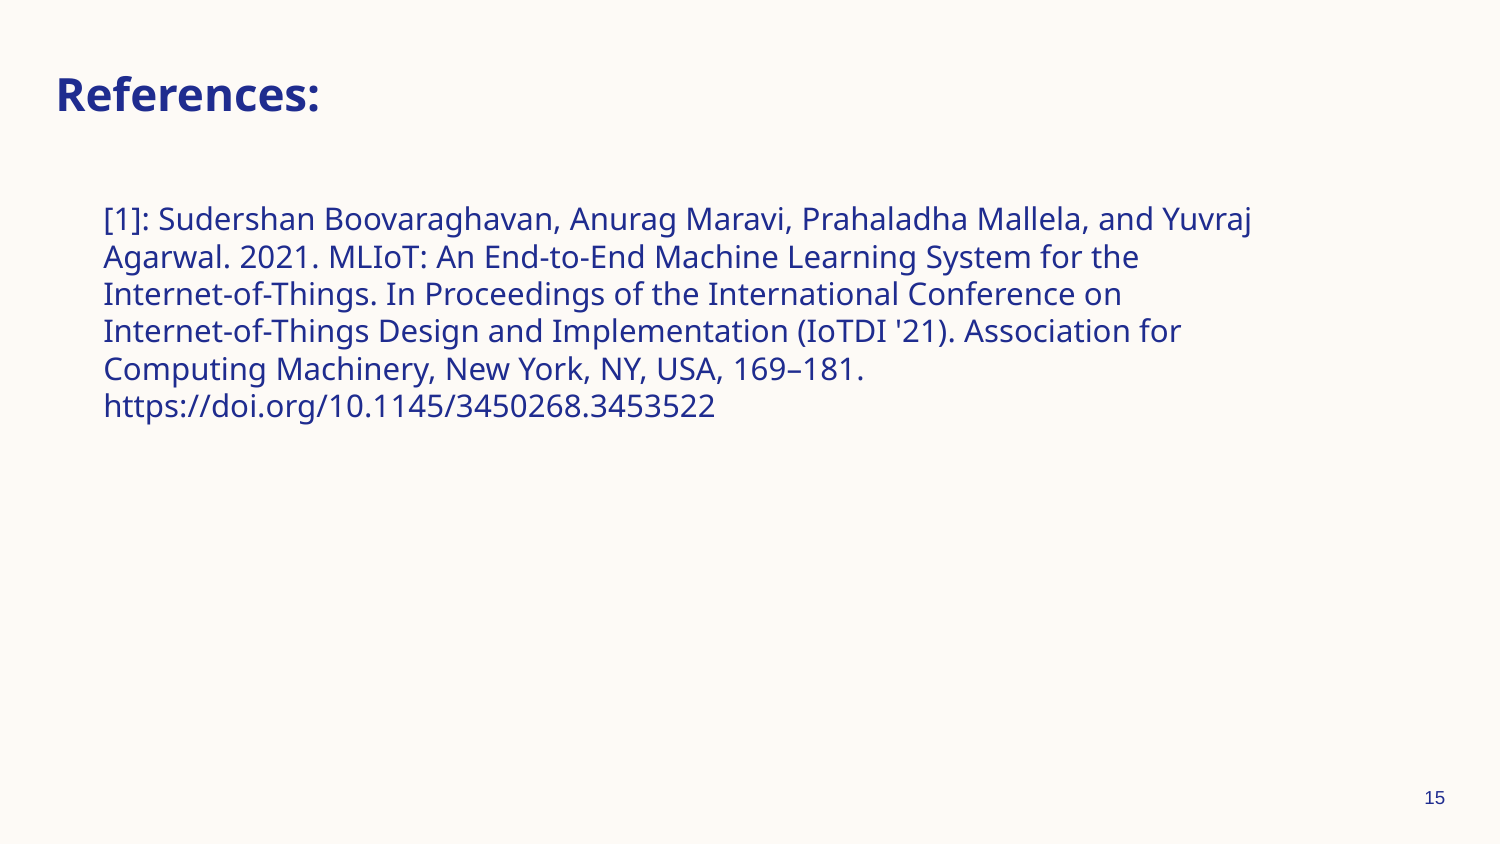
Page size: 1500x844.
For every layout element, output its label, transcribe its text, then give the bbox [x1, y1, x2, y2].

title References: [44, 37, 634, 145]
slide_number ‹#› [1389, 764, 1480, 830]
text_box [1]: Sudershan Boovaraghavan, Anurag Maravi, Prahaladha Mallela, and Yuvraj Agarwal. 2021. MLIoT: An End-to-End Machine Learning System for the Internet-of-Things. In Proceedings of the International Conference on Internet-of-Things Design and Implementation (IoTDI '21). Association for Computing Machinery, New York, NY, USA, 169–181. https://doi.org/10.1145/3450268.3453522 [88, 184, 1274, 726]
